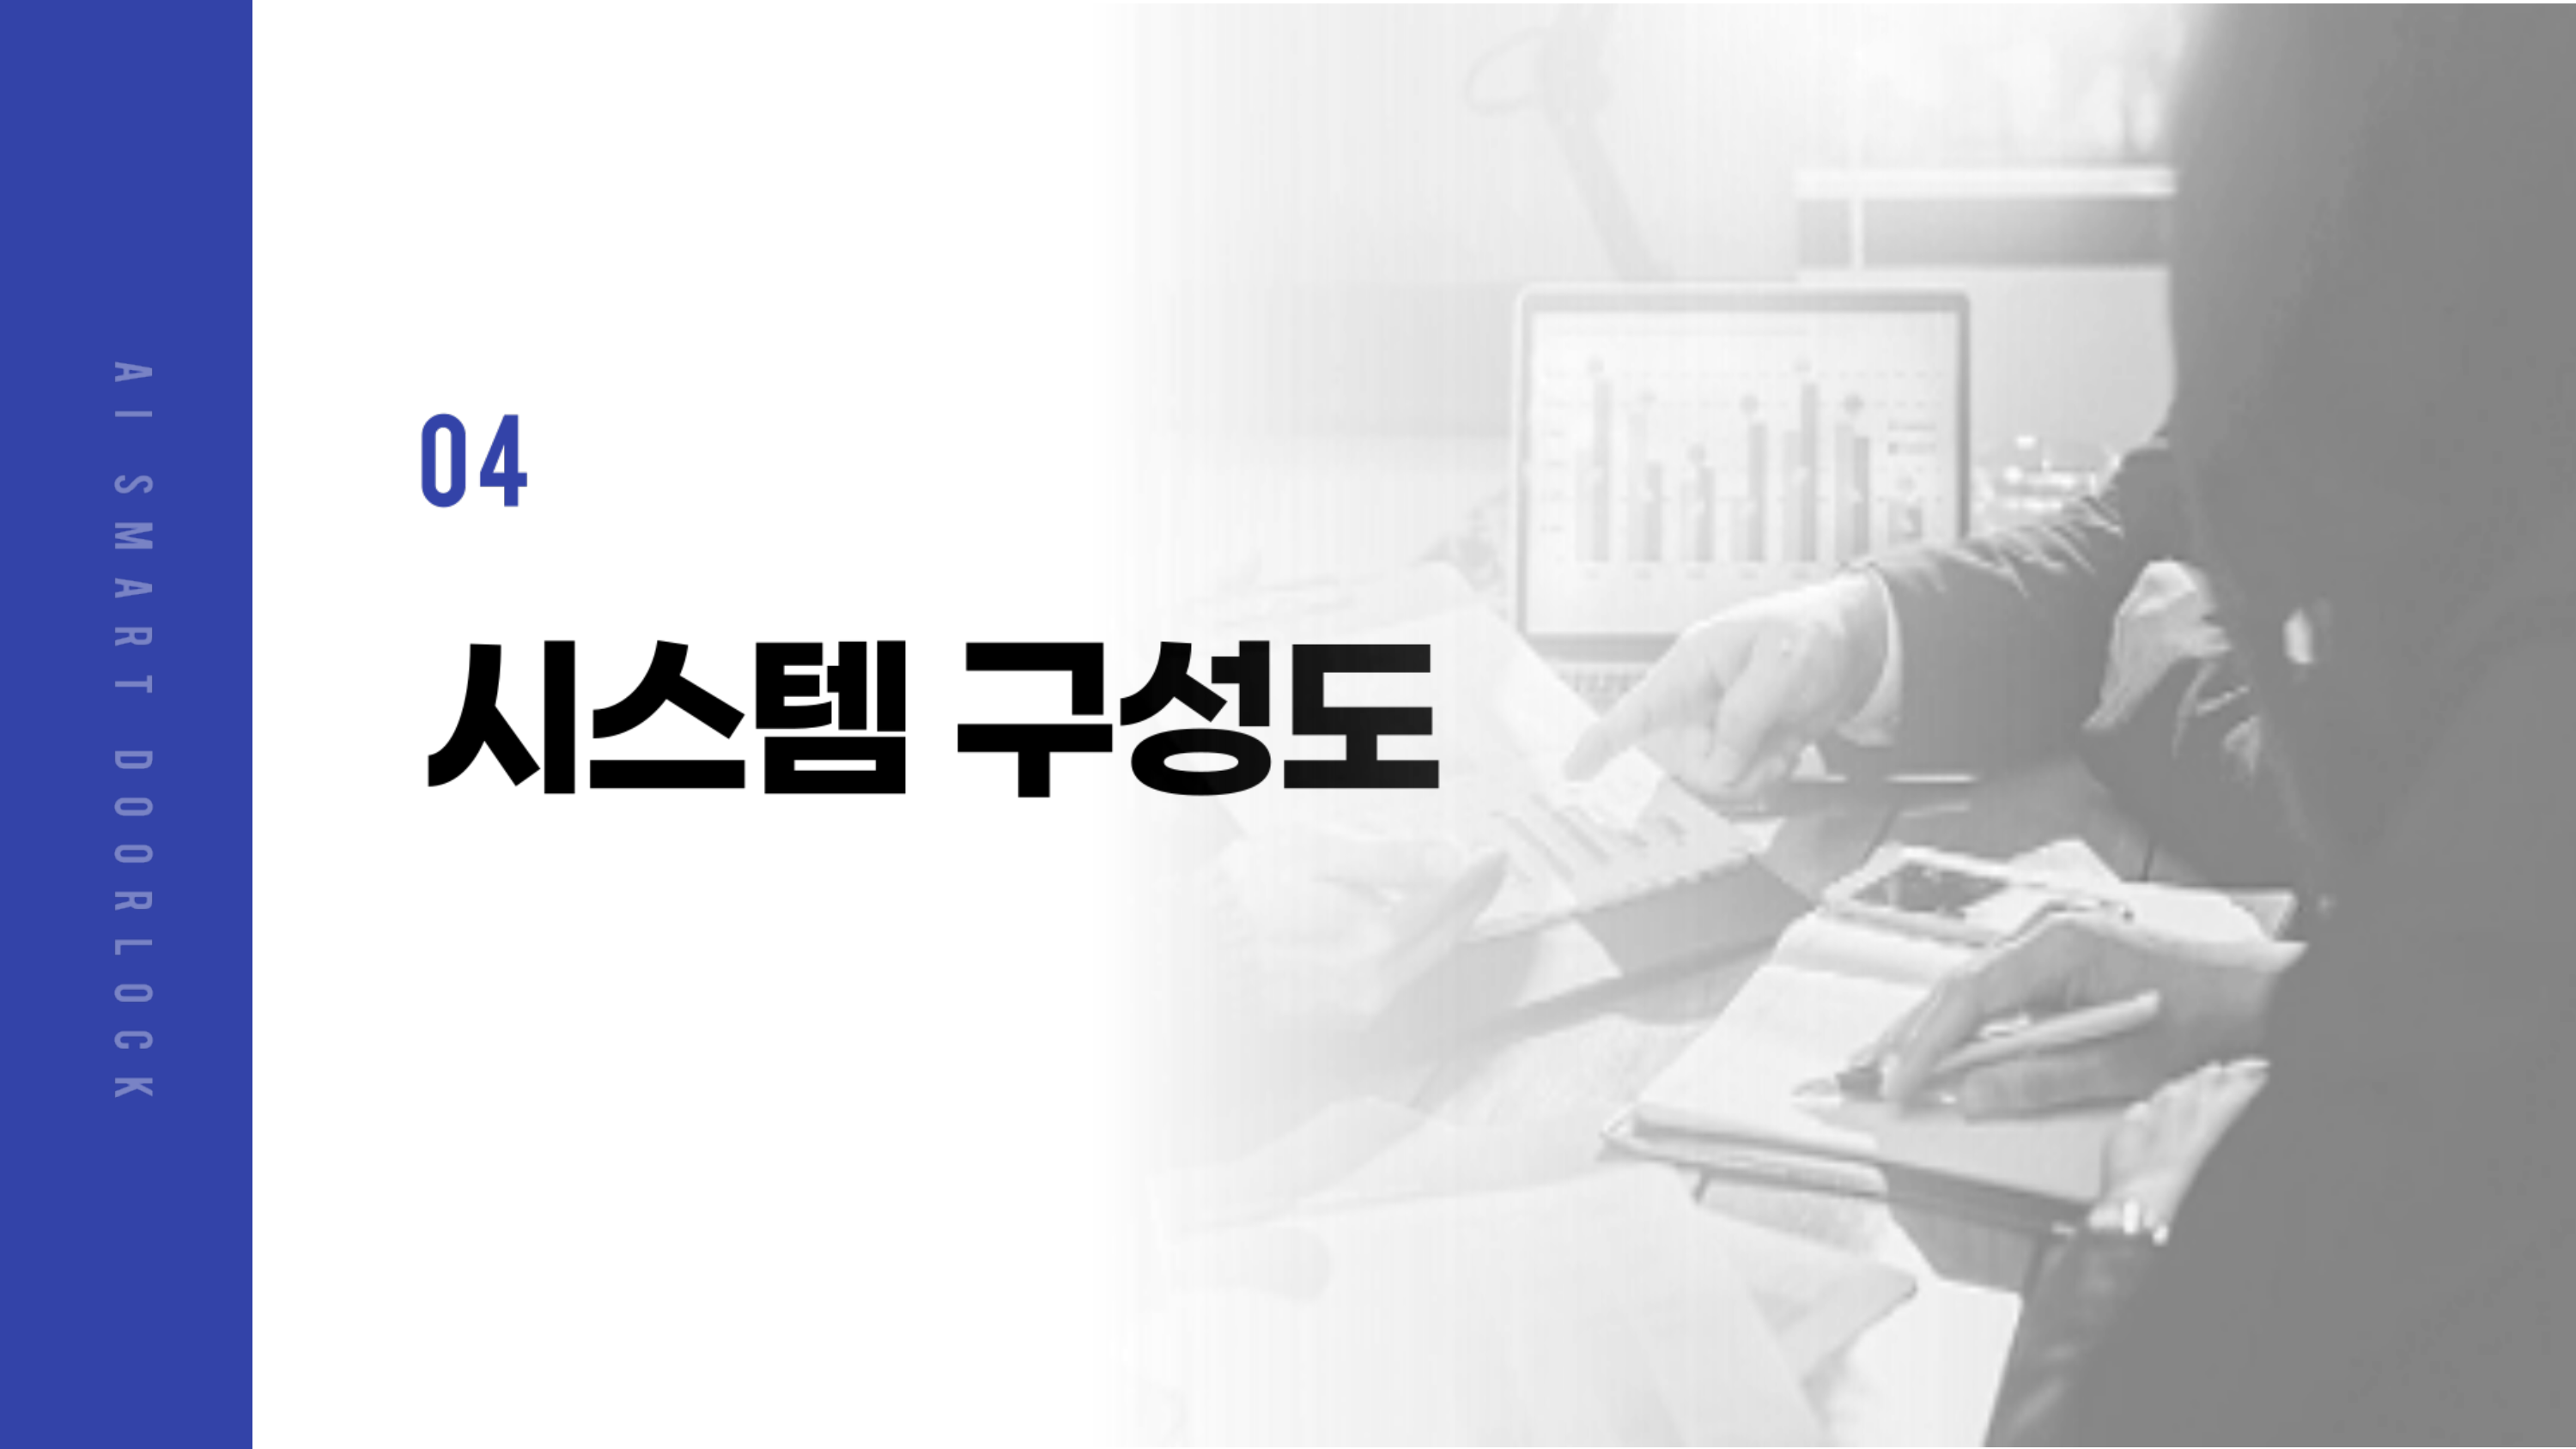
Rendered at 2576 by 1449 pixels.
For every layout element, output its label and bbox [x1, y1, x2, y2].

text_box [0, 0, 252, 611]
text_box [1093, 3, 2576, 1447]
picture [0, 583, 1093, 929]
picture [403, 367, 580, 567]
text_box [0, 702, 252, 1449]
